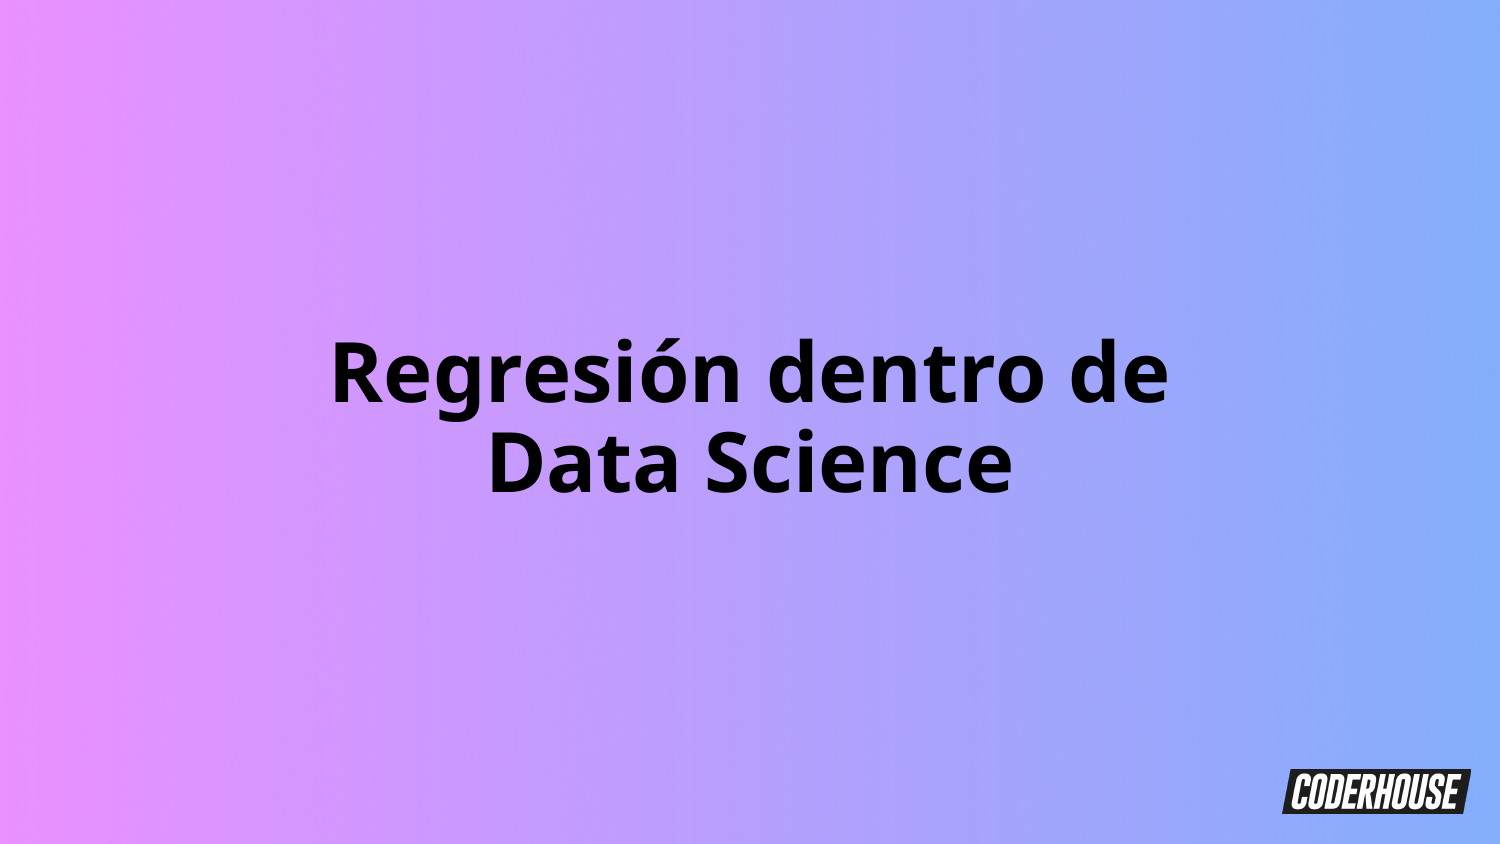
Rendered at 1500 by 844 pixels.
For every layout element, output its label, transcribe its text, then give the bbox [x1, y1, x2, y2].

picture [0, 0, 1500, 844]
text_box Regresión dentro de Data Science [239, 315, 1261, 526]
